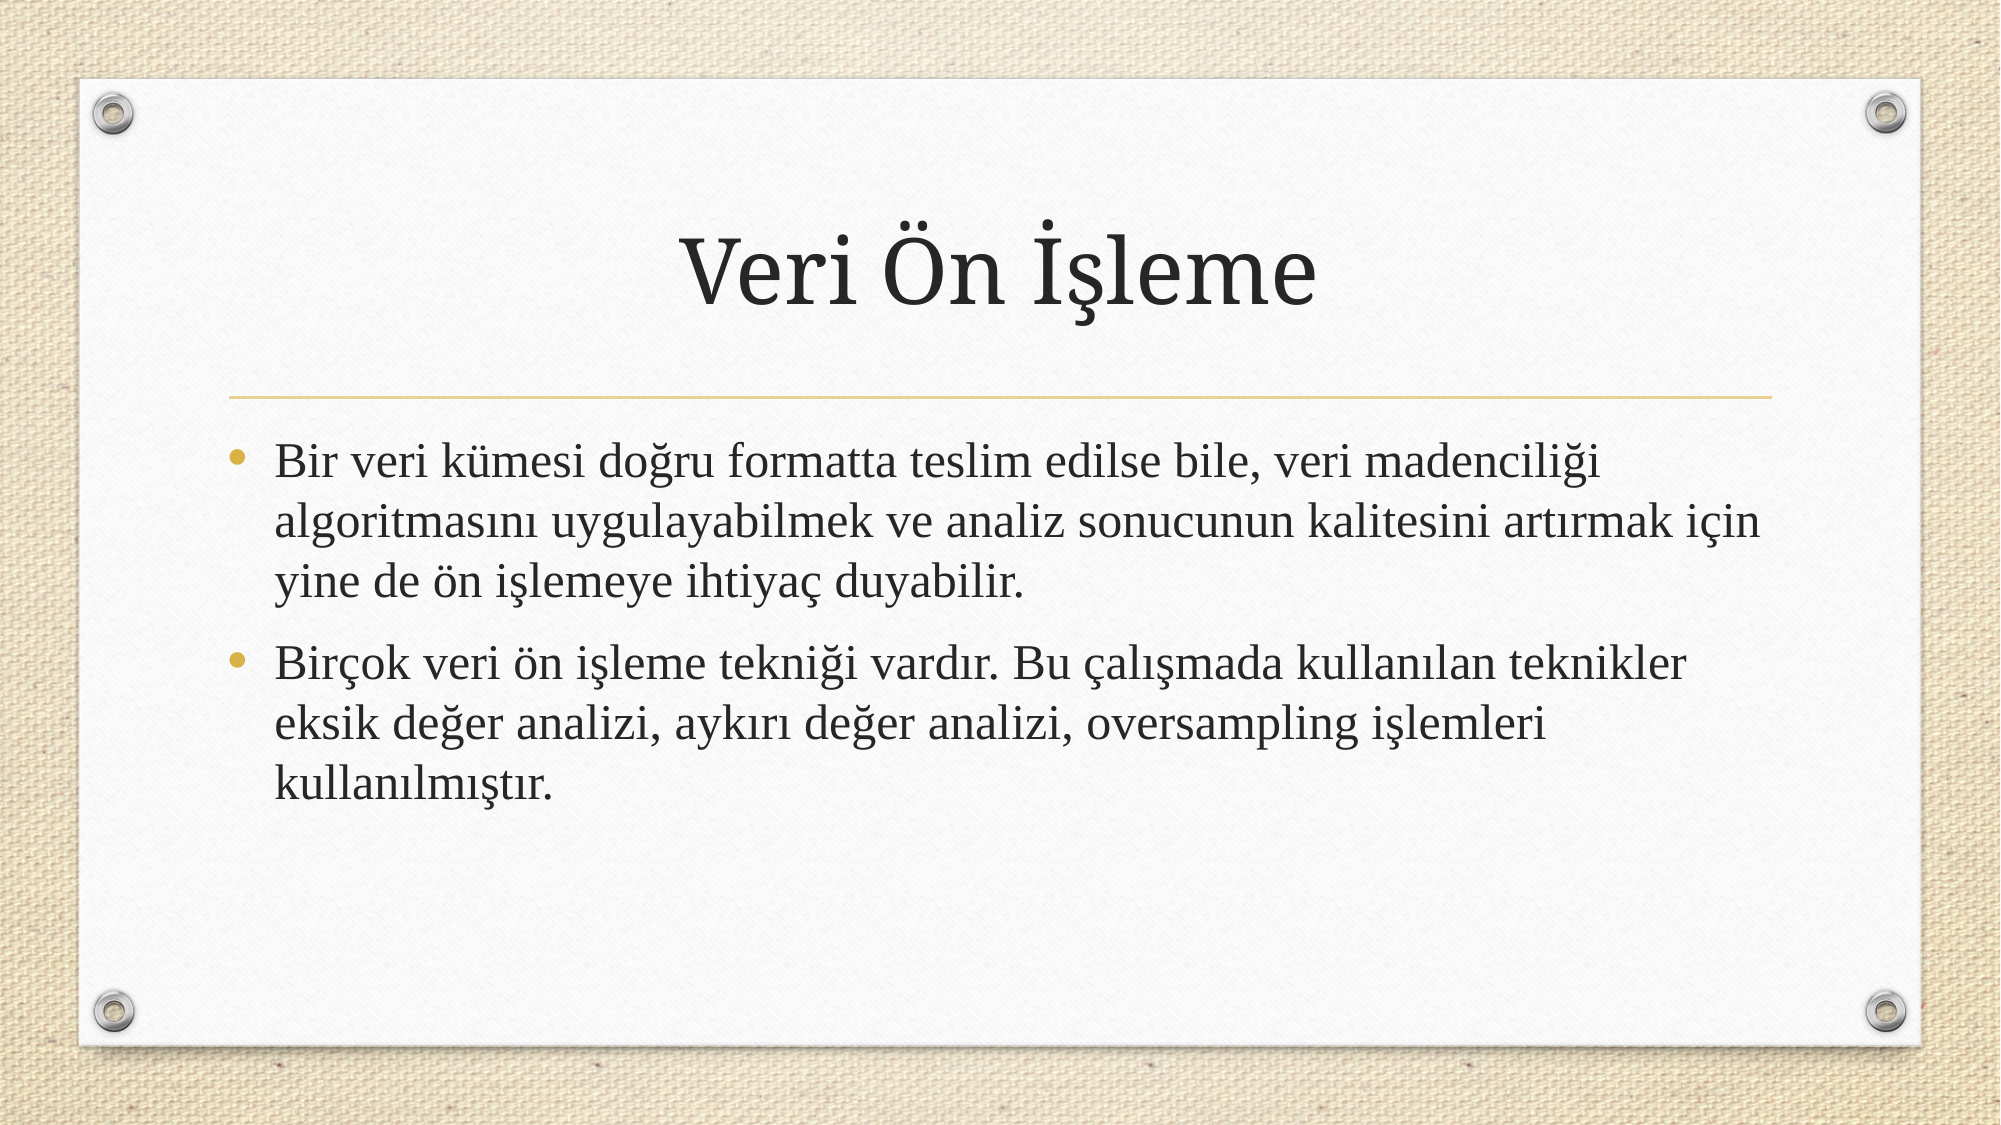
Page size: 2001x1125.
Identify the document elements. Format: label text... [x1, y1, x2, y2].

title Veri Ön İşleme [212, 161, 1788, 375]
picture [0, 0, 2001, 1125]
list Bir veri kümesi doğru formatta teslim edilse bile, veri madenciliği algoritmasını uygulayabilmek ve analiz sonucunun kalitesini artırmak için yine de ön işlemeye ihtiyaç duyabilir. Birçok veri ön işleme tekniği vardır. Bu çalışmada kullanılan teknikler eksik değer analizi, aykırı değer analizi, oversampling işlemleri kullanılmıştır. [212, 419, 1788, 964]
